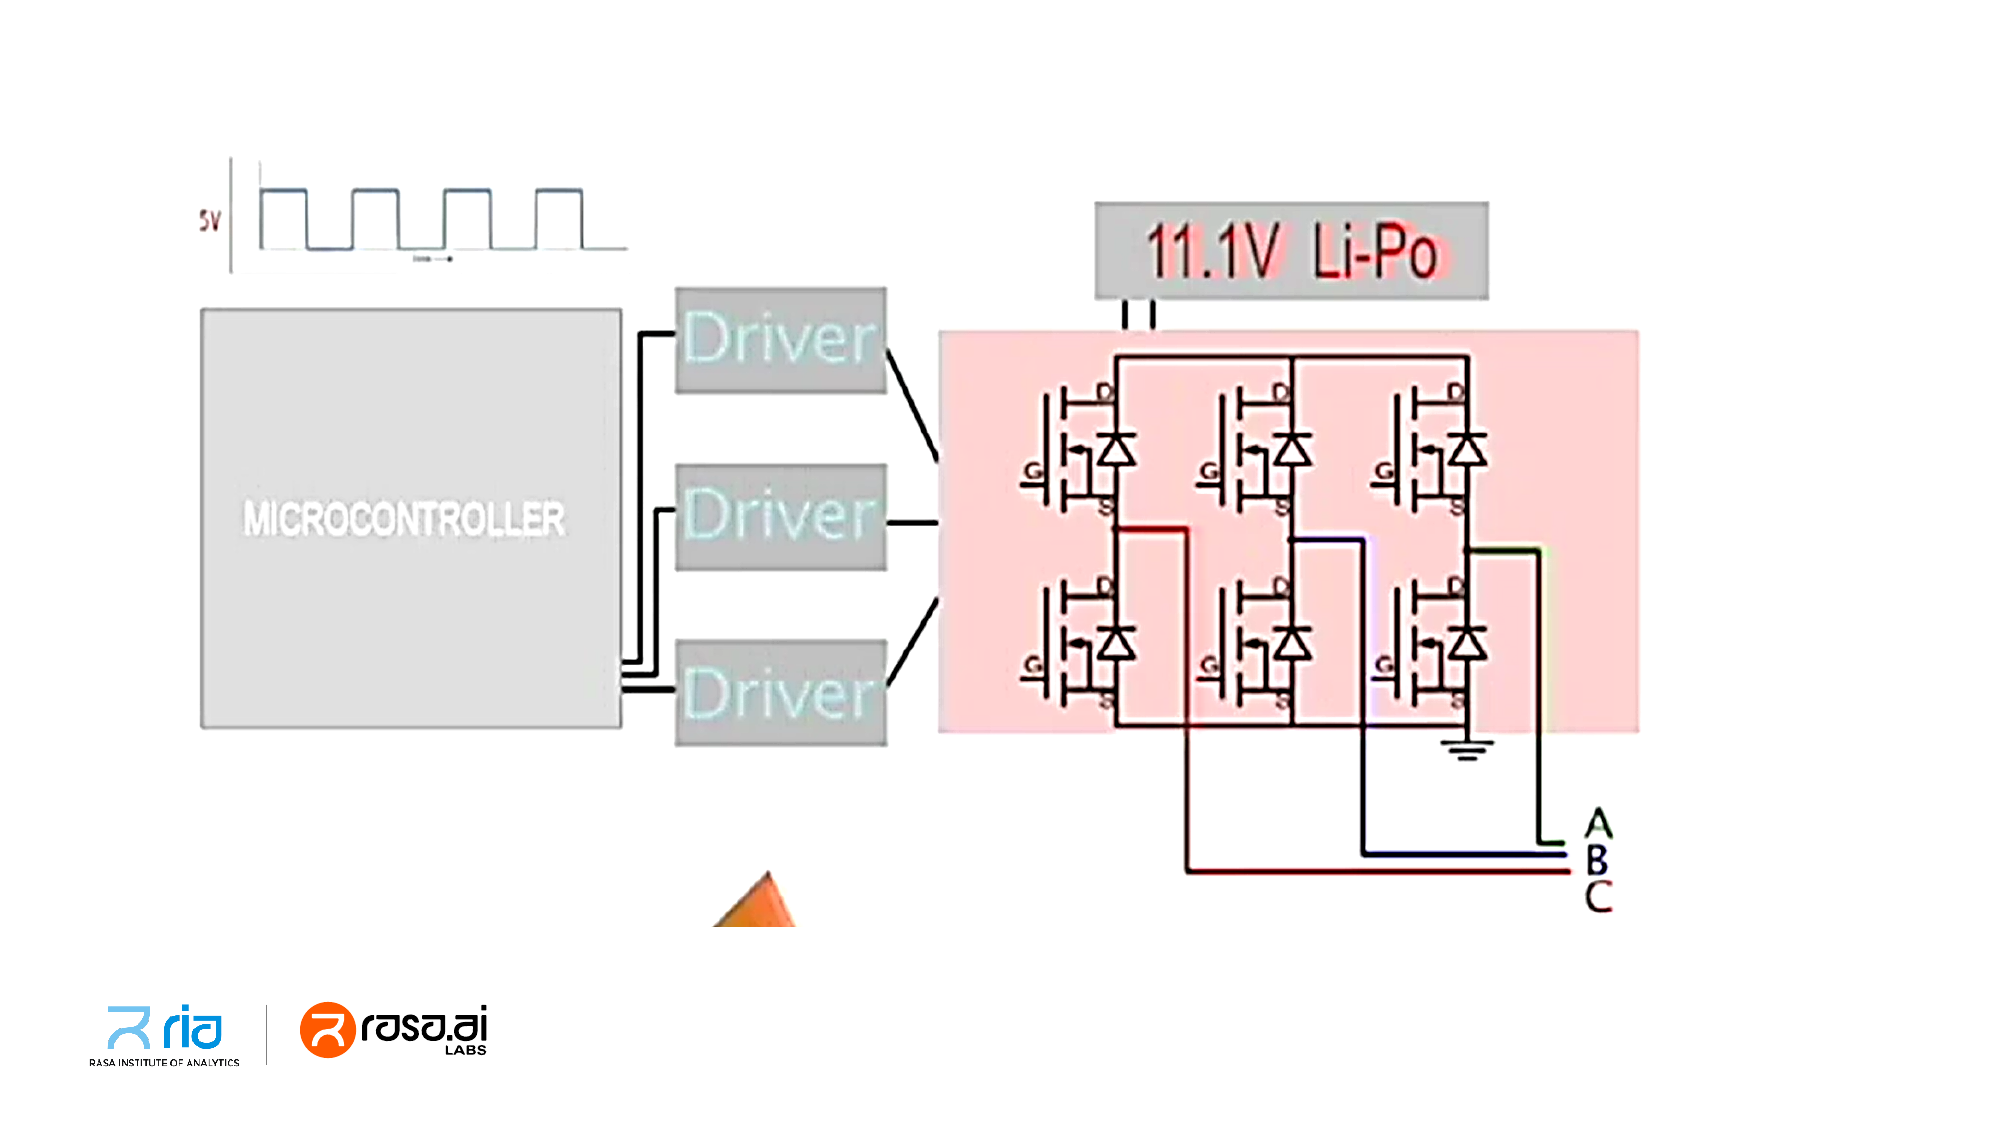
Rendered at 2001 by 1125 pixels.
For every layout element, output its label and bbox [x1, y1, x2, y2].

picture [78, 992, 250, 1078]
list [157, 32, 1748, 927]
